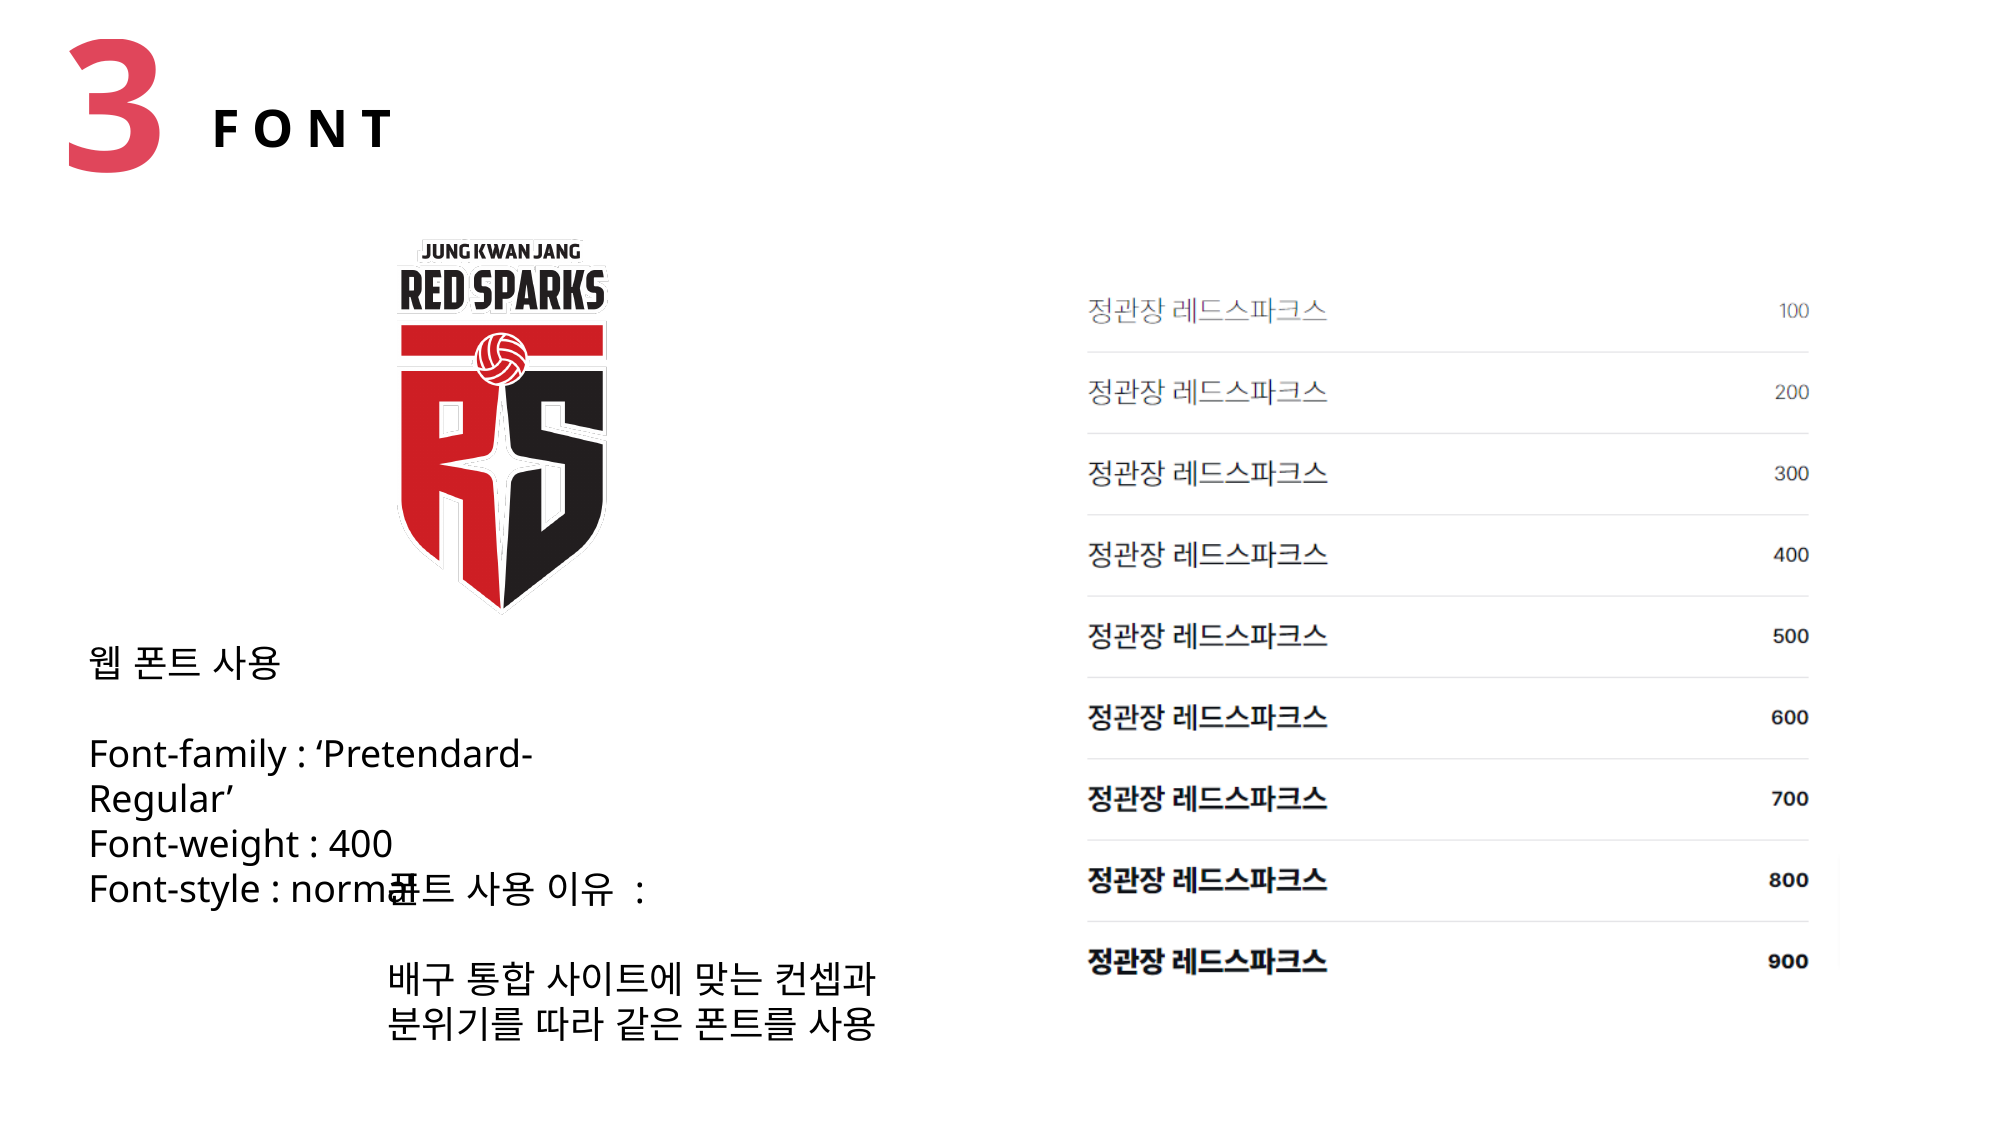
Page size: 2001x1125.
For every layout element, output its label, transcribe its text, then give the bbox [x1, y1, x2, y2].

text_box 3 [47, 0, 242, 216]
picture [256, 211, 749, 636]
text_box FONT [242, 78, 432, 182]
picture [1060, 269, 1840, 1001]
text_box 폰트 사용 이유 : 배구 통합 사이트에 맞는 컨셉과 분위기를 따라 같은 폰트를 사용 [372, 858, 994, 1054]
text_box 웹 폰트 사용 Font-family : ‘Pretendard-Regular’ Font-weight : 400 Font-style : normal [73, 632, 650, 917]
